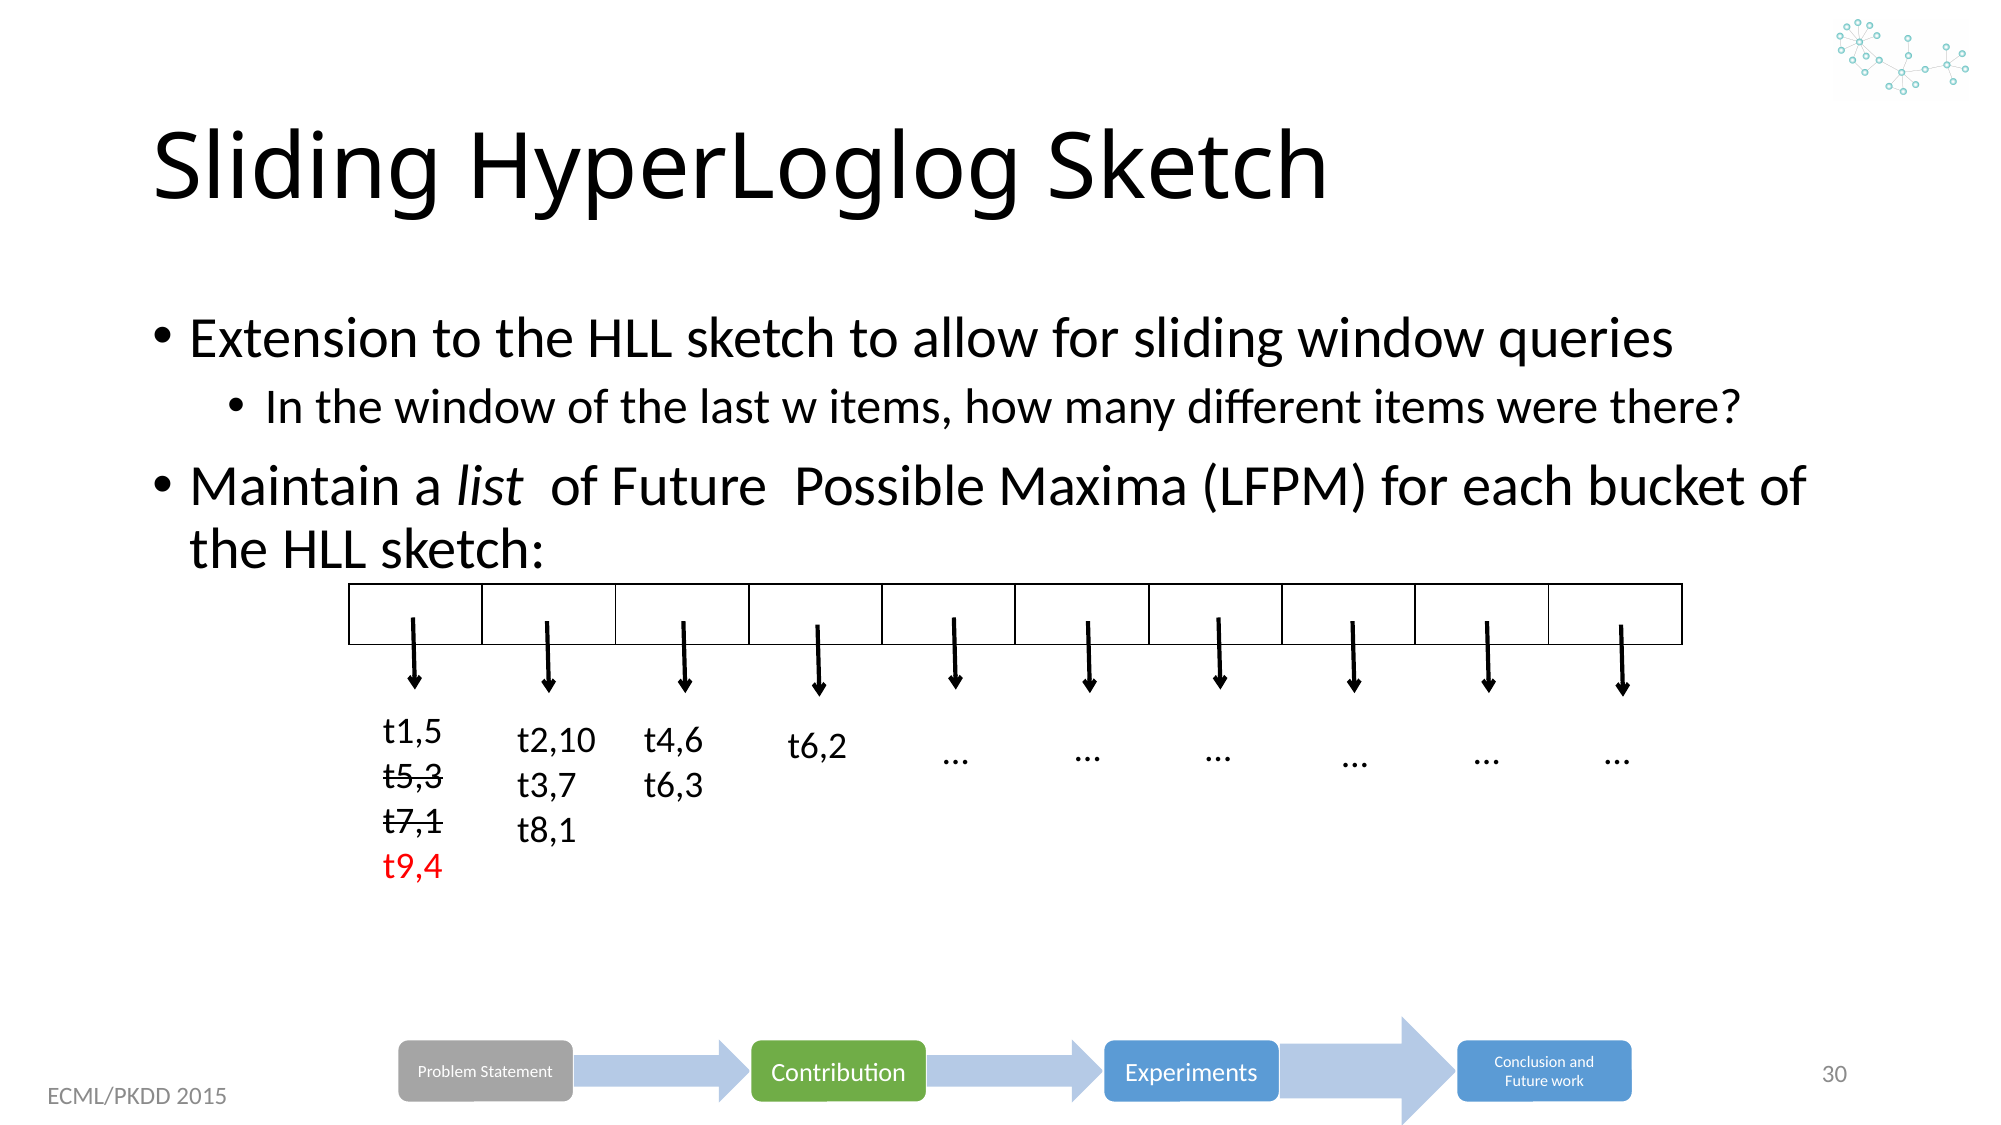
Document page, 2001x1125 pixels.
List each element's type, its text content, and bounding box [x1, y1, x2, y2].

table_header [350, 585, 481, 644]
text_box … [928, 719, 984, 780]
text_box … [1190, 716, 1247, 776]
table_header [883, 585, 1014, 644]
footer ECML/PKDD 2015 [0, 1065, 475, 1125]
table_header [1416, 585, 1548, 644]
text_box … [1459, 719, 1515, 780]
table_header [616, 585, 748, 644]
title Sliding HyperLoglog Sketch [137, 59, 1863, 278]
table_header [1150, 585, 1281, 644]
table_header [1283, 585, 1414, 644]
table_header [1549, 585, 1681, 644]
table_header [1016, 585, 1148, 644]
text_box t1,5 t5,3 t7,1 t9,4 [368, 698, 458, 894]
text_box t2,10 t3,7 t8,1 [502, 707, 611, 858]
table_header [750, 585, 881, 644]
picture [1832, 19, 1969, 101]
text_box t6,2 [772, 713, 863, 774]
text_box … [1327, 722, 1383, 783]
table_header [483, 585, 615, 644]
slide_number 30 [1633, 1042, 1863, 1103]
text_box … [1060, 716, 1116, 776]
text_box t4,6 t6,3 [628, 707, 719, 813]
list Extension to the HLL sketch to allow for sliding window queries In the window of the last w items, how many different items were there? Maintain a list of Future Possible Maxima (LFPM) for each bucket of the HLL sketch: [137, 299, 1863, 1014]
text_box … [1589, 719, 1646, 780]
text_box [397, 1039, 1633, 1103]
